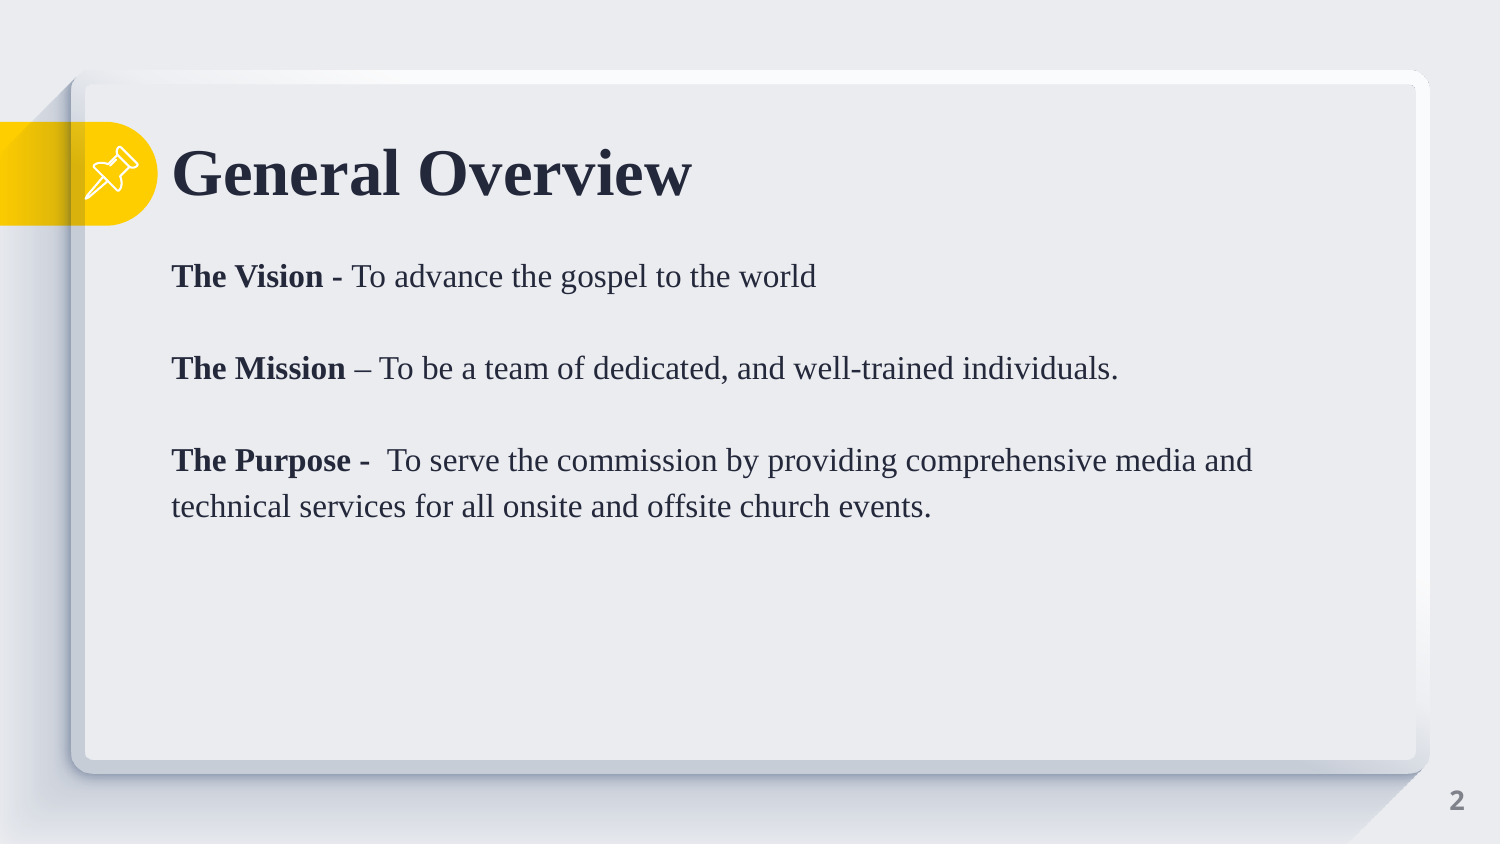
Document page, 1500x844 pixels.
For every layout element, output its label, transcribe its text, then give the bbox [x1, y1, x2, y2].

title General Overview [171, 121, 1354, 226]
picture [0, 0, 1500, 844]
list The Vision - To advance the gospel to the world The Mission – To be a team of dedicated, and well-trained individuals. The Purpose - To serve the commission by providing comprehensive media and technical services for all onsite and offsite church events. [171, 248, 1354, 619]
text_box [85, 146, 138, 200]
slide_number 2 [1414, 759, 1500, 844]
